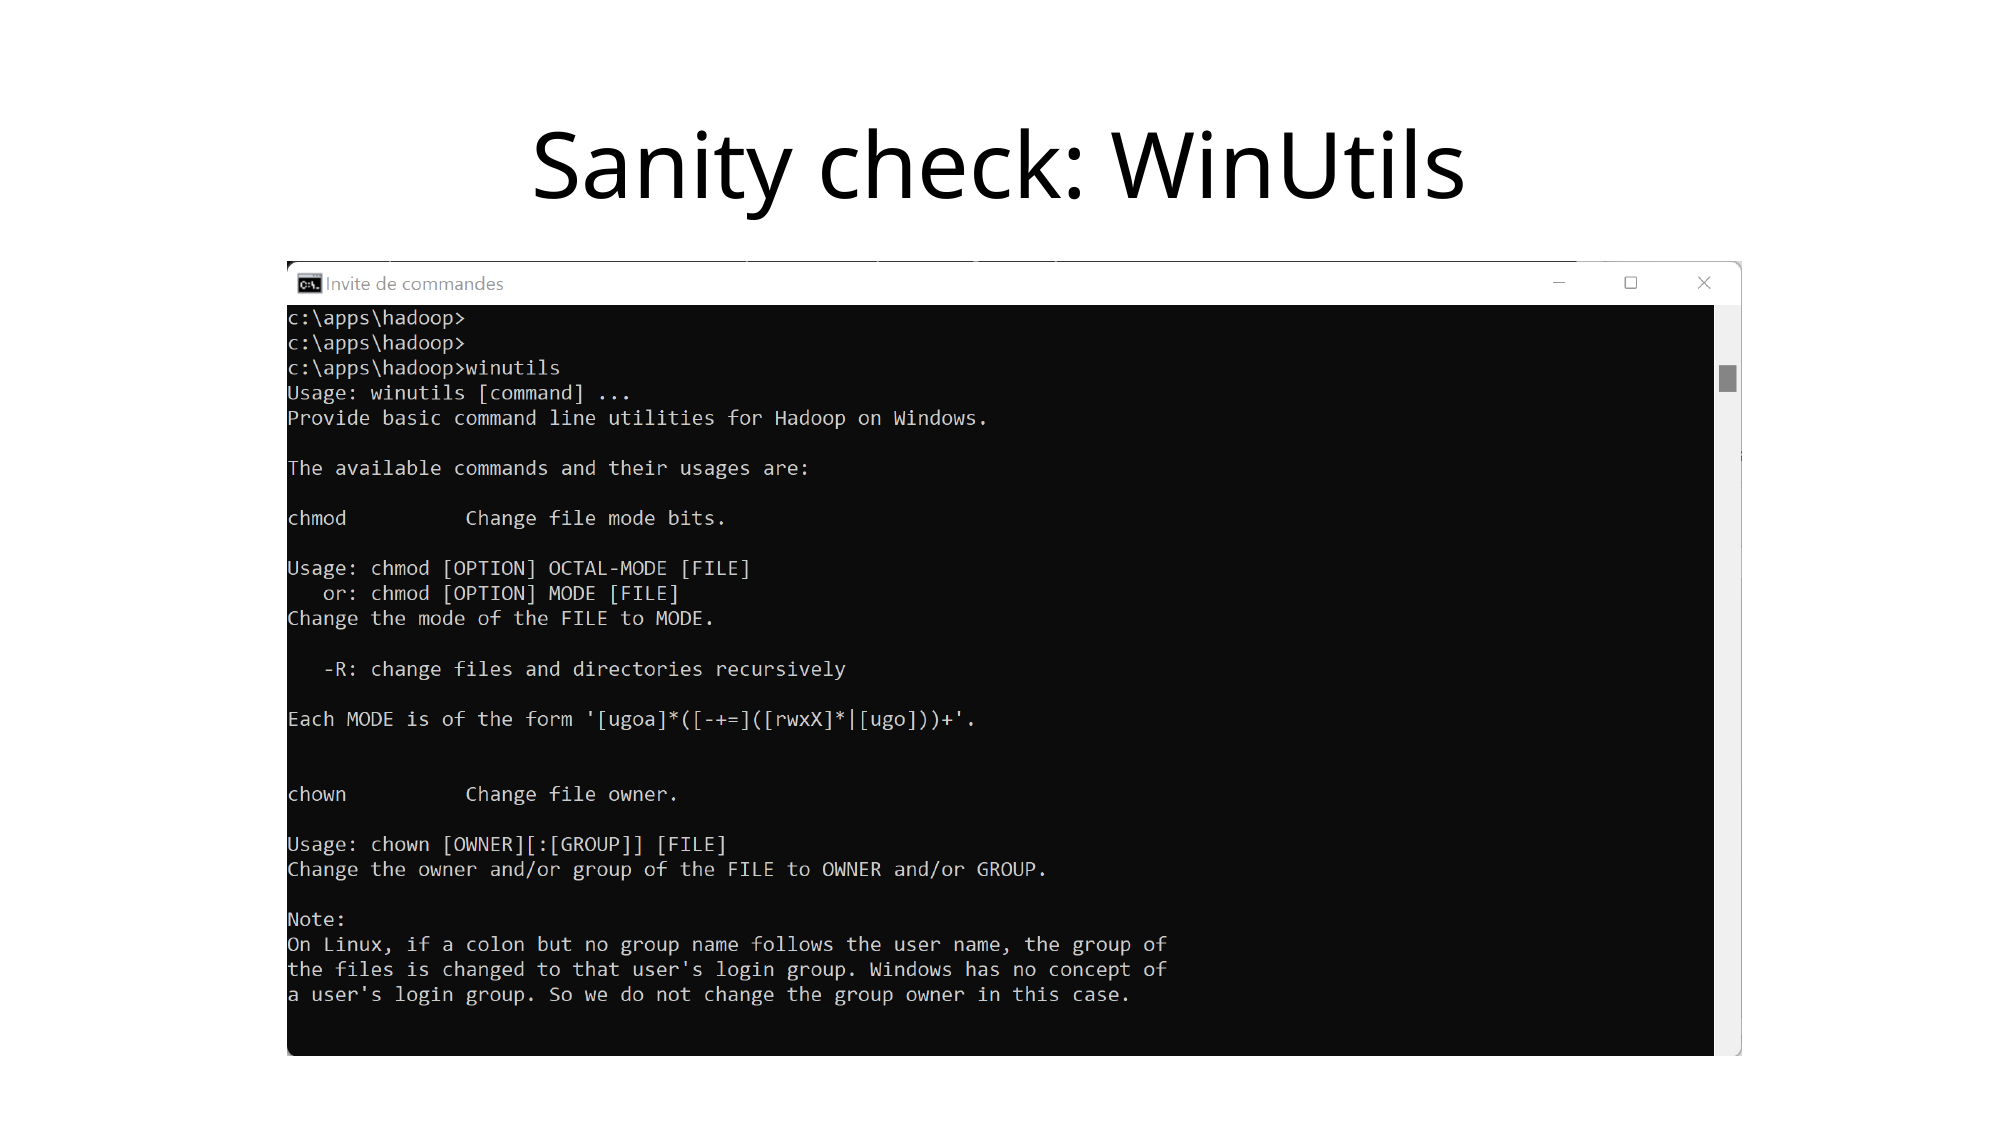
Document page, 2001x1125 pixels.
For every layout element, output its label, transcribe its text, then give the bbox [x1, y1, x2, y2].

title Sanity check: WinUtils [137, 59, 1863, 278]
picture [287, 261, 1742, 1056]
